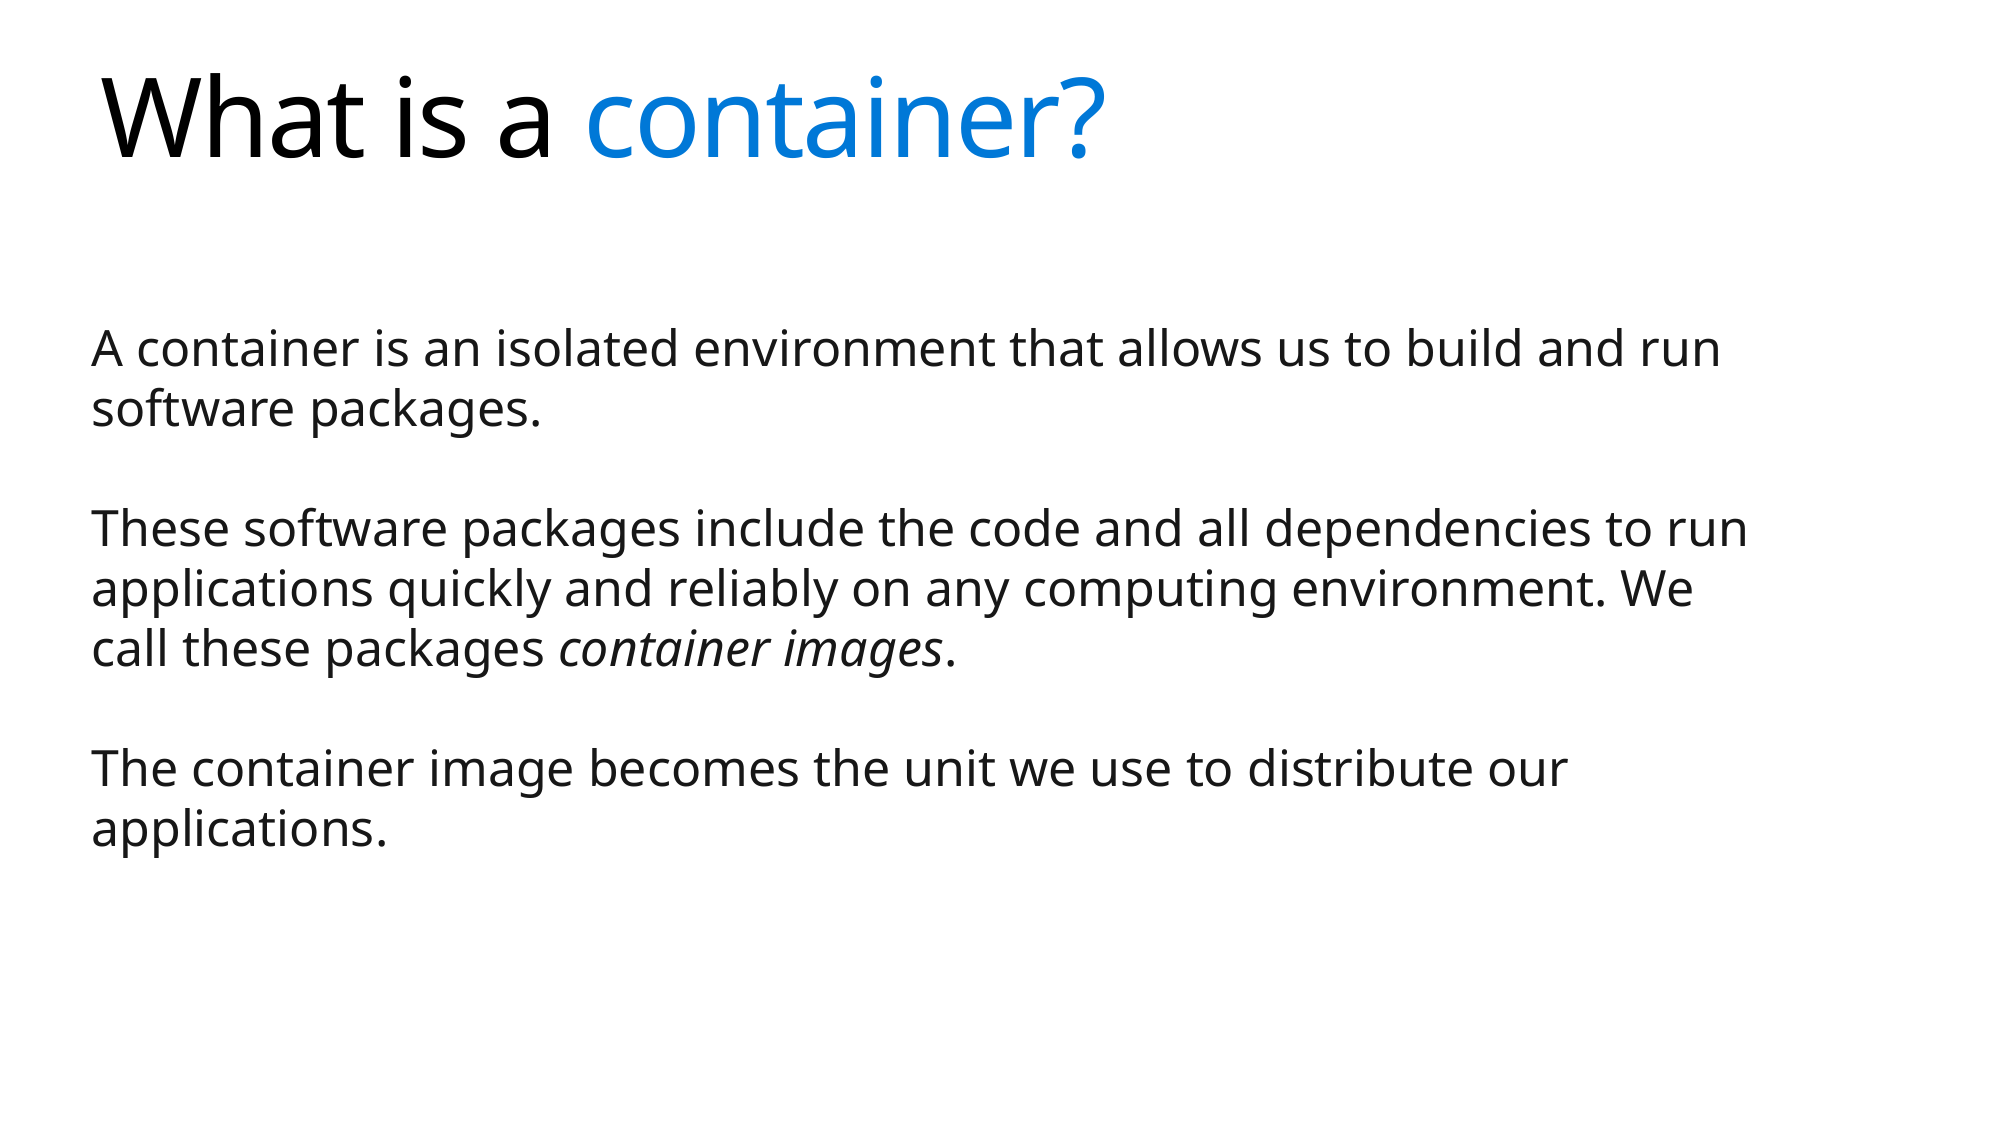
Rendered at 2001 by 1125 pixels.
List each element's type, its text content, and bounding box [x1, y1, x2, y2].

title What is a container? [76, 47, 1883, 196]
text_box A container is an isolated environment that allows us to build and run software packages. These software packages include the code and all dependencies to run applications quickly and reliably on any computing environment. We call these packages container images. The container image becomes the unit we use to distribute our applications. [76, 264, 1789, 954]
